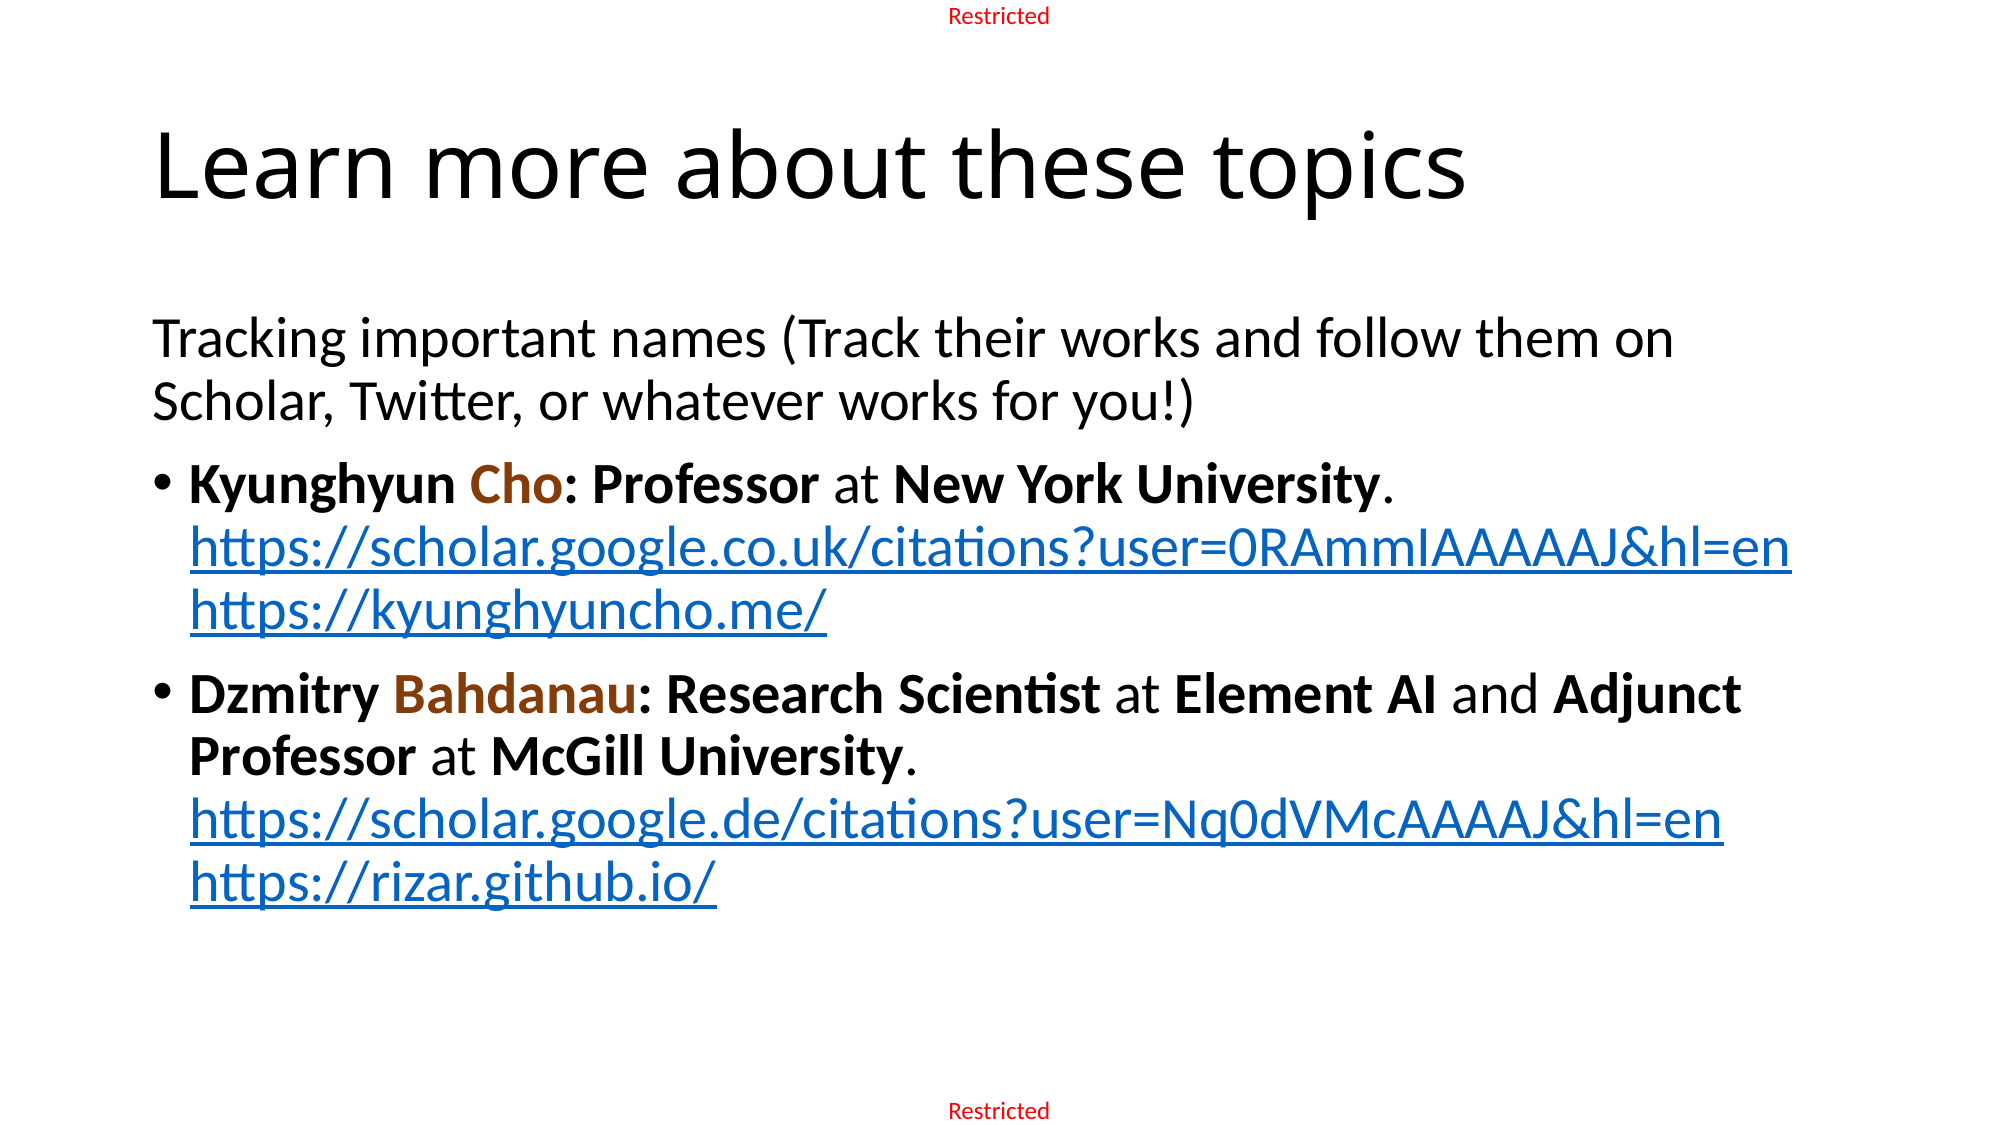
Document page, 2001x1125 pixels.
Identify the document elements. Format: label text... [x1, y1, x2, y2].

title Learn more about these topics [137, 59, 1863, 278]
list Tracking important names (Track their works and follow them on Scholar, Twitter, or whatever works for you!) Kyunghyun Cho: Professor at New York University. https://scholar.google.co.uk/citations?user=0RAmmIAAAAAJ&hl=en https://kyunghyuncho.me/ Dzmitry Bahdanau: Research Scientist at Element AI and Adjunct Professor at McGill University. https://scholar.google.de/citations?user=Nq0dVMcAAAAJ&hl=en https://rizar.github.io/ [137, 299, 1863, 1125]
